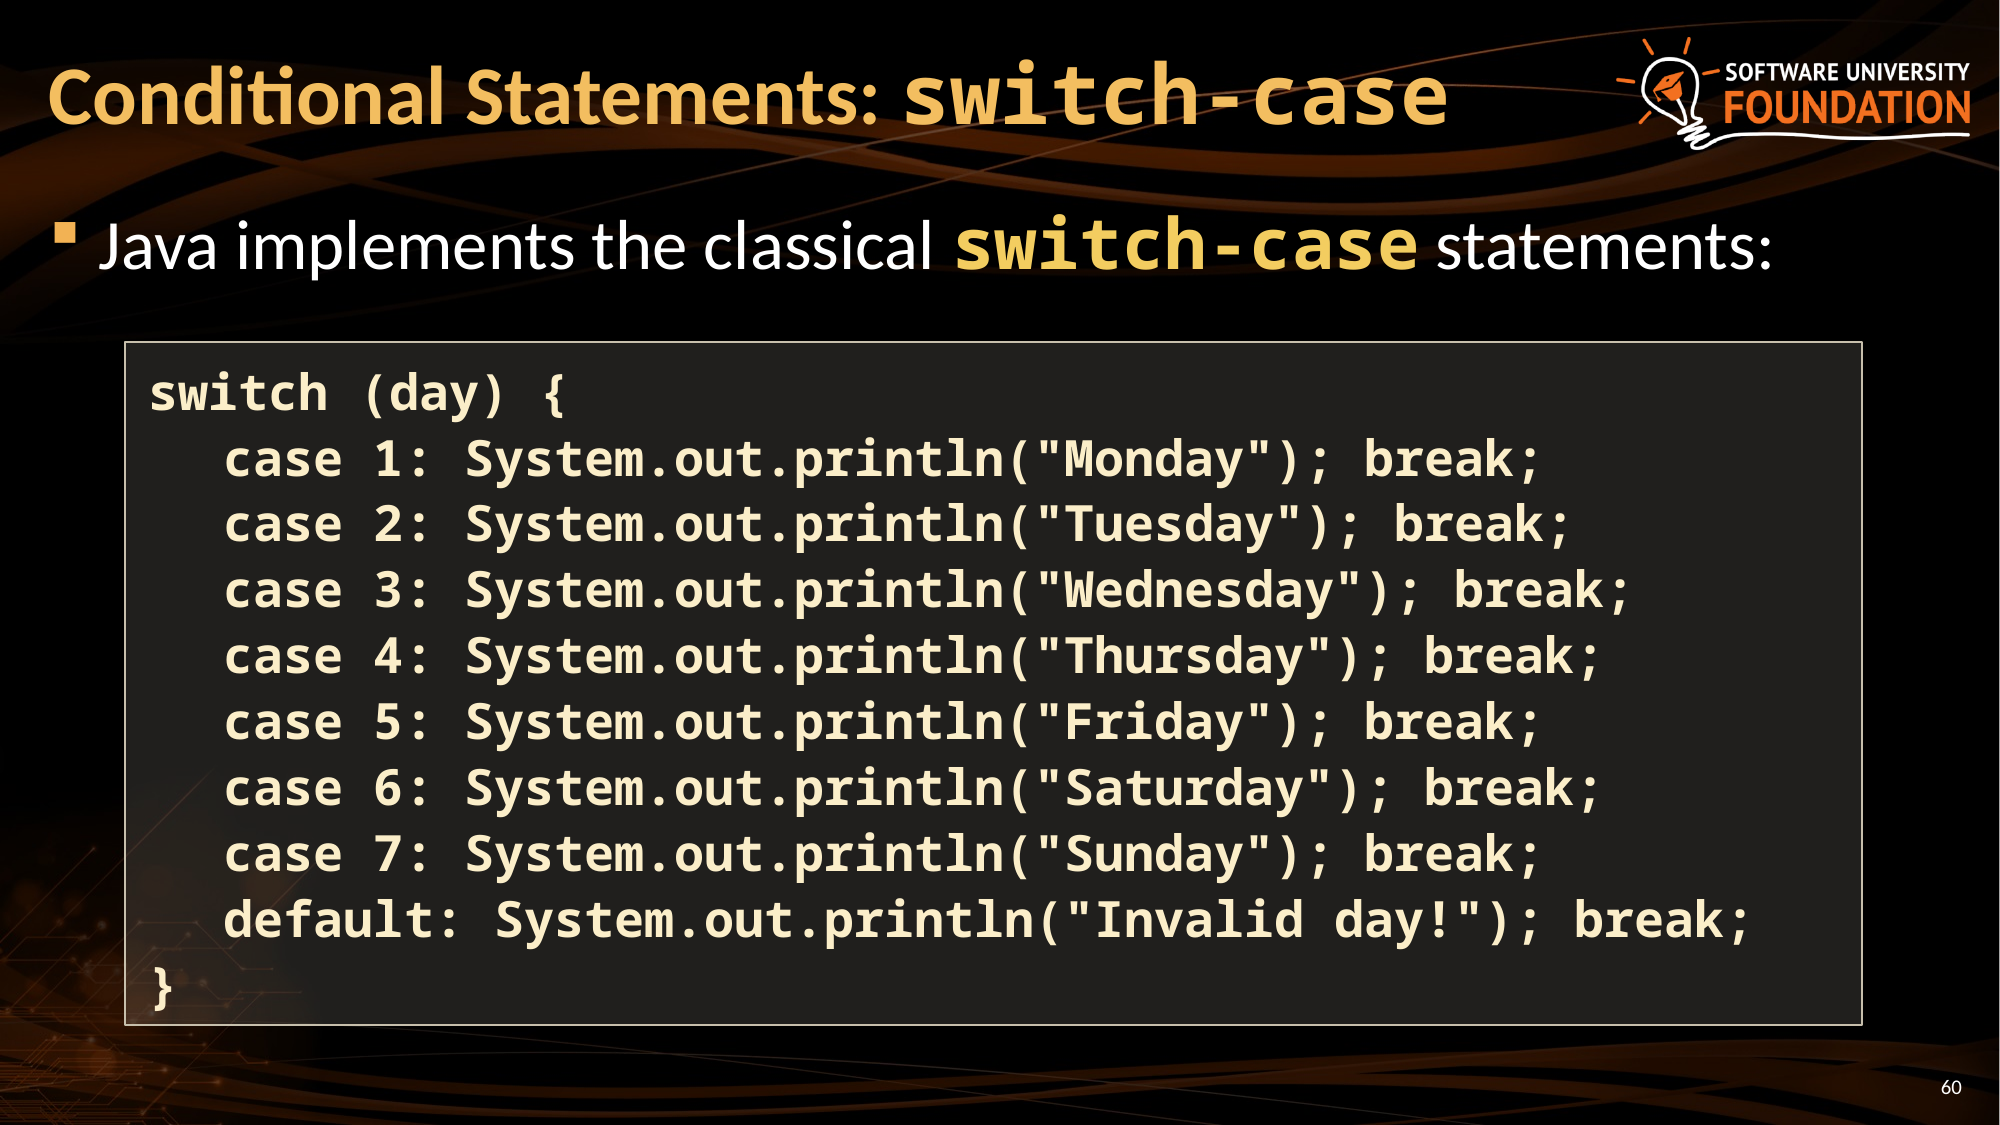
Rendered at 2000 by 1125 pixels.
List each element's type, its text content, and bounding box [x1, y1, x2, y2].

list Java implements the classical switch-case statements: [31, 188, 1968, 1103]
picture [0, 0, 2000, 1125]
title Conditional Statements: switch-case [30, 6, 1602, 189]
text_box switch (day) { case 1: System.out.println("Monday"); break; case 2: System.out.println("Tuesday"); break; case 3: System.out.println("Wednesday"); break; case 4: System.out.println("Thursday"); break; case 5: System.out.println("Friday"); break; case 6: System.out.println("Saturday"); break; case 7: System.out.println("Sunday"); break; default: System.out.println("Invalid day!"); break; } [125, 342, 1863, 1026]
